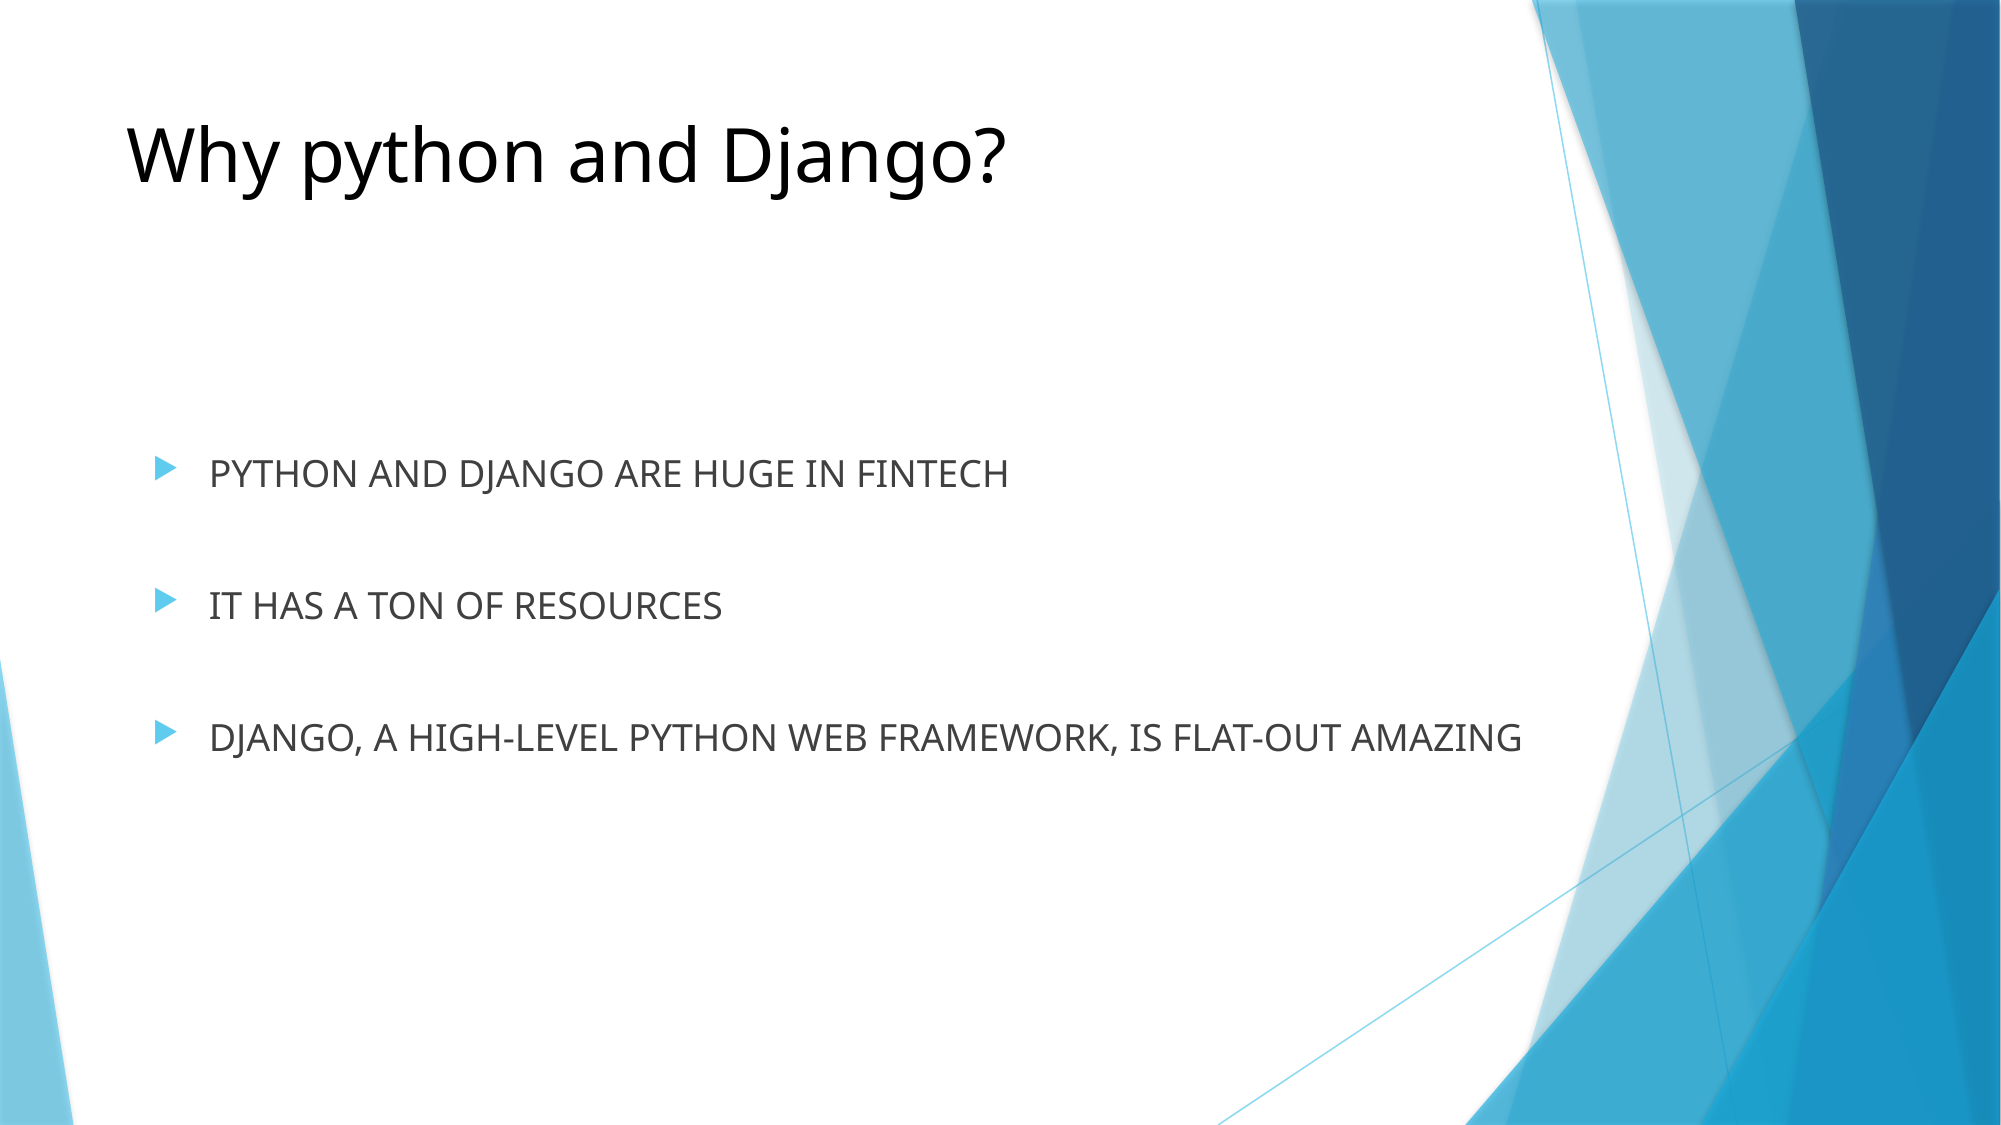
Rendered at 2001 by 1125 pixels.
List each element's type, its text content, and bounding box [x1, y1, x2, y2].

title Why python and Django? [111, 99, 1522, 317]
list PYTHON AND DJANGO ARE HUGE IN FINTECH IT HAS A TON OF RESOURCES DJANGO, A HIGH-LEVEL PYTHON WEB FRAMEWORK, IS FLAT-OUT AMAZING [137, 442, 1863, 1125]
